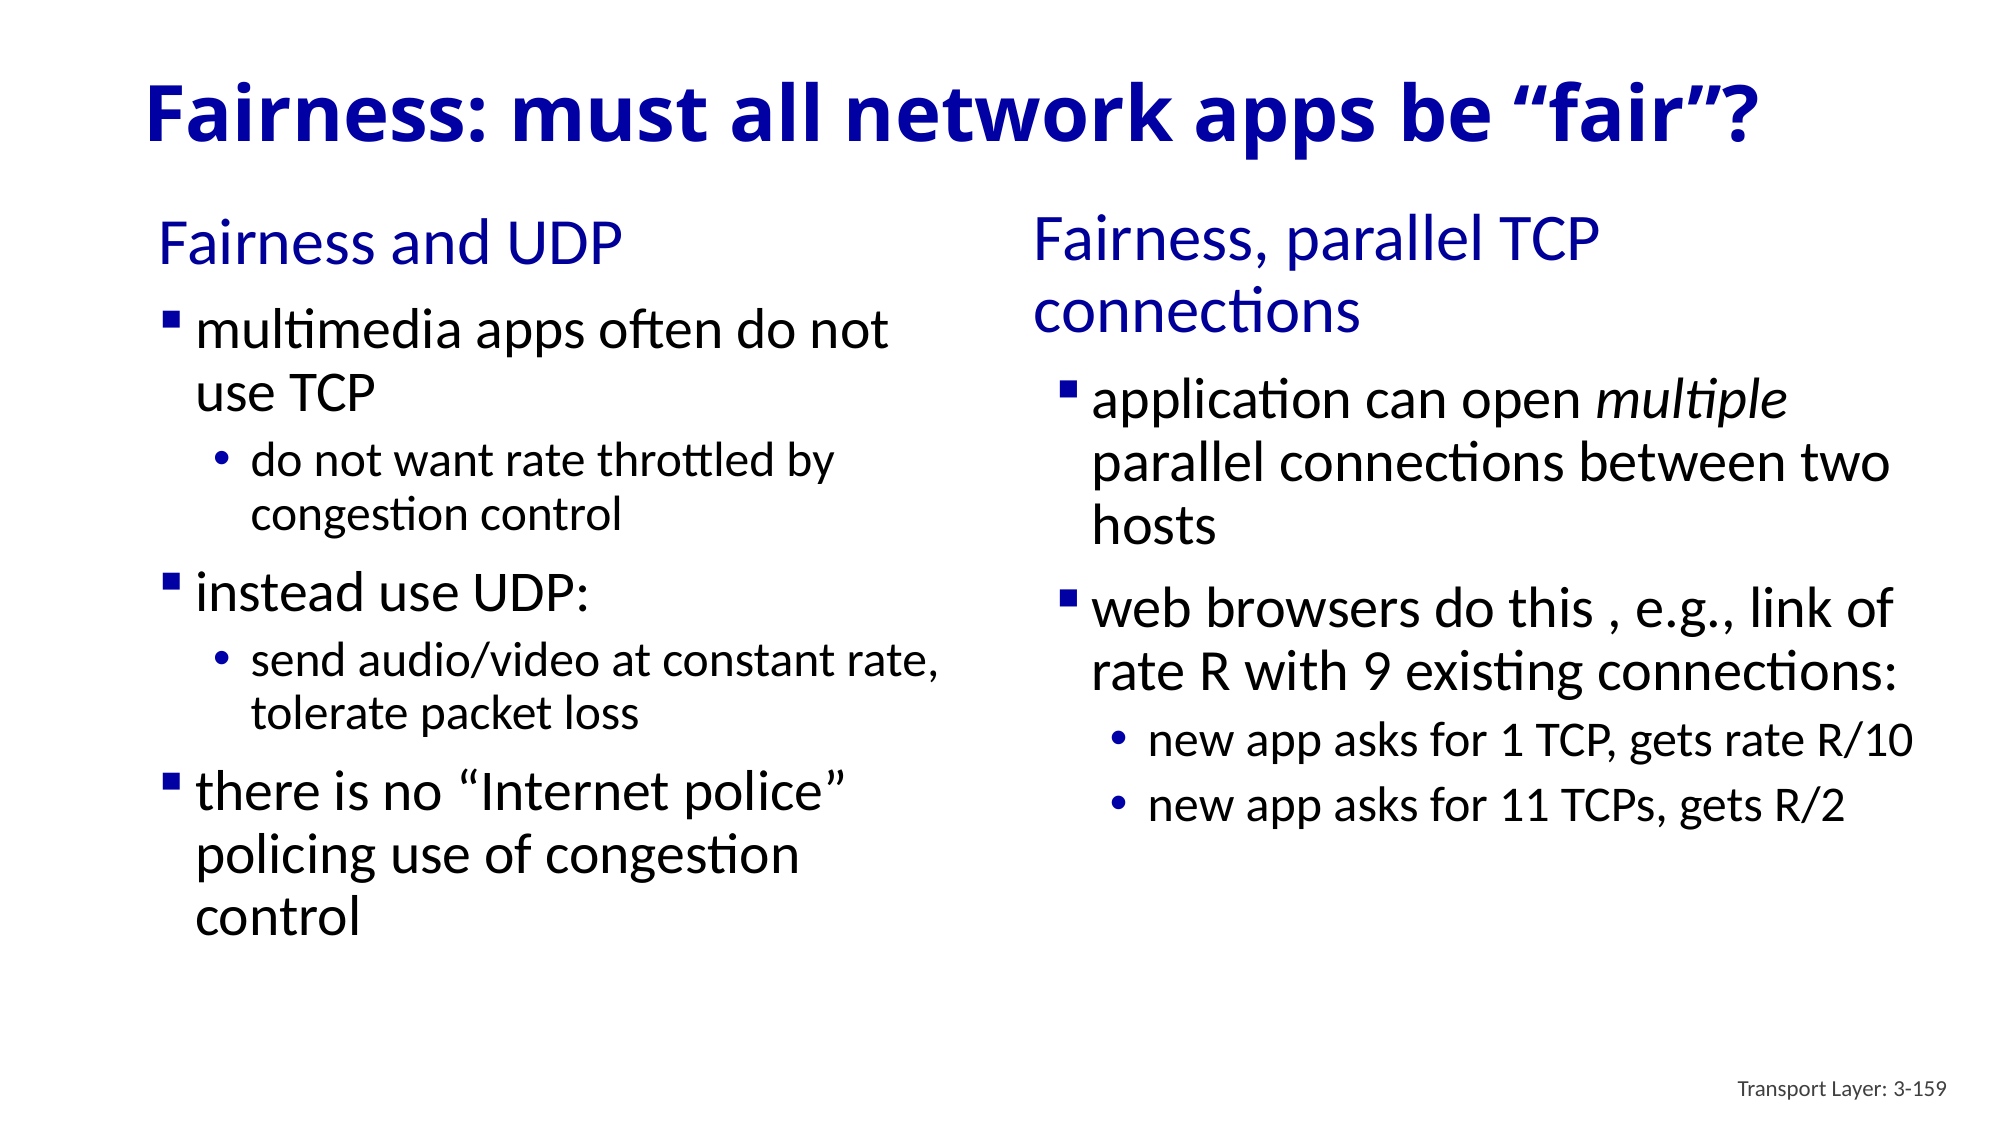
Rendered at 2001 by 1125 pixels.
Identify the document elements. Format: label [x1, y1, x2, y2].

slide_number [1512, 1056, 1963, 1117]
text_box [1018, 195, 1934, 1027]
title [128, 42, 1906, 190]
text_box [122, 199, 977, 963]
